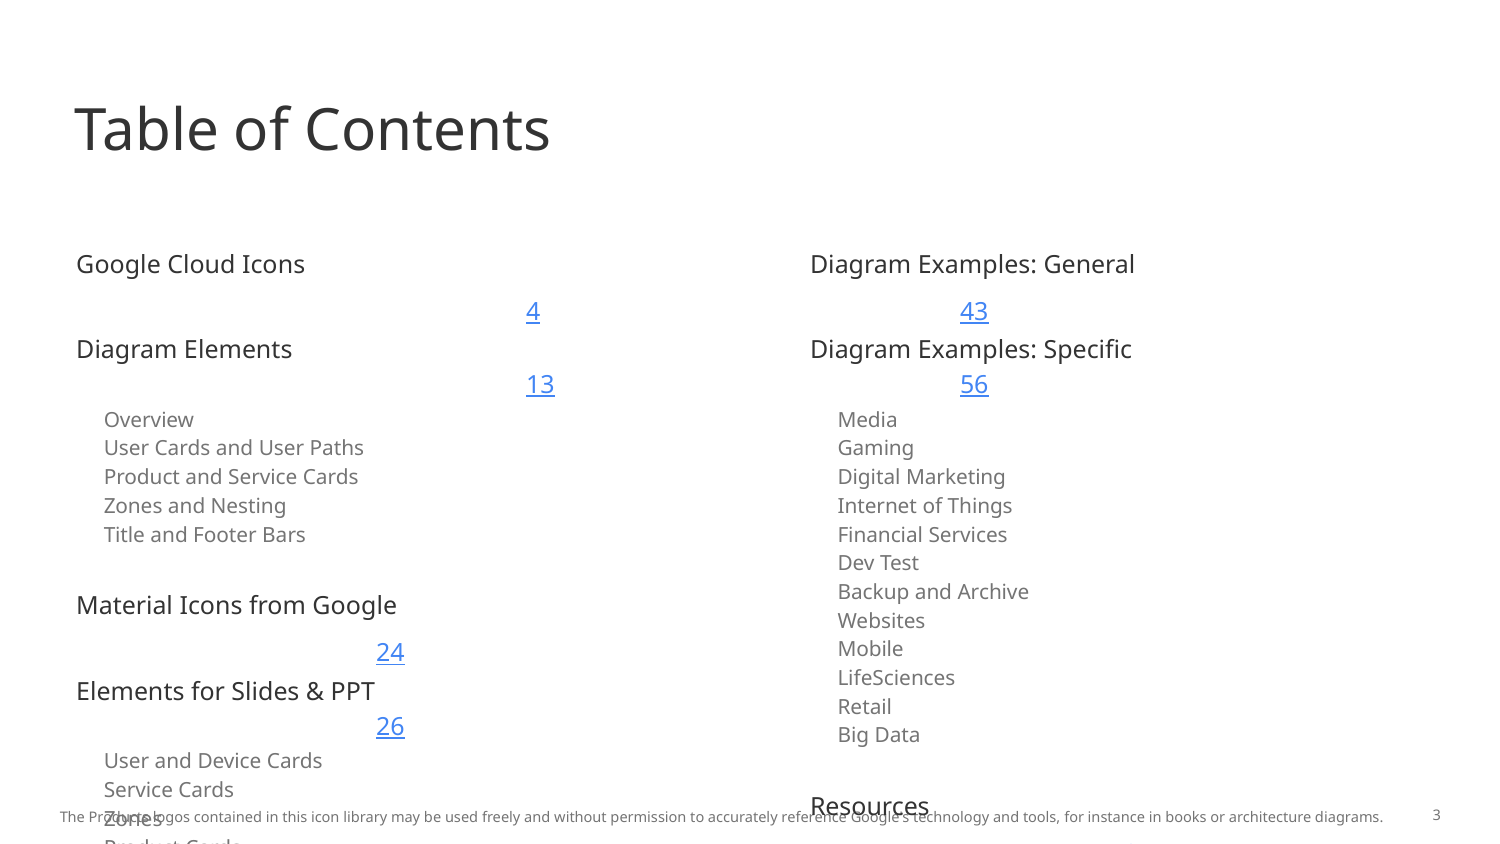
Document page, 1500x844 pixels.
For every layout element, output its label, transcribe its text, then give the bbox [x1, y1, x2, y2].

title Table of Contents [59, 66, 1087, 205]
list Diagram Examples: General 43 Diagram Examples: Specific 56 Media Gaming Digital Marketing Internet of Things Financial Services Dev Test Backup and Archive Websites Mobile LifeSciences Retail Big Data Resources 101 [795, 218, 1463, 747]
list Google Cloud Icons 4 Diagram Elements 13 Overview User Cards and User Paths Product and Service Cards Zones and Nesting Title and Footer Bars Material Icons from Google 24 Elements for Slides & PPT 26 User and Device Cards Service Cards Zones Product Cards Expanded Product Cards Title bar, Footer bar, Project Zone, Notes, Markers, and Legend [61, 218, 729, 747]
